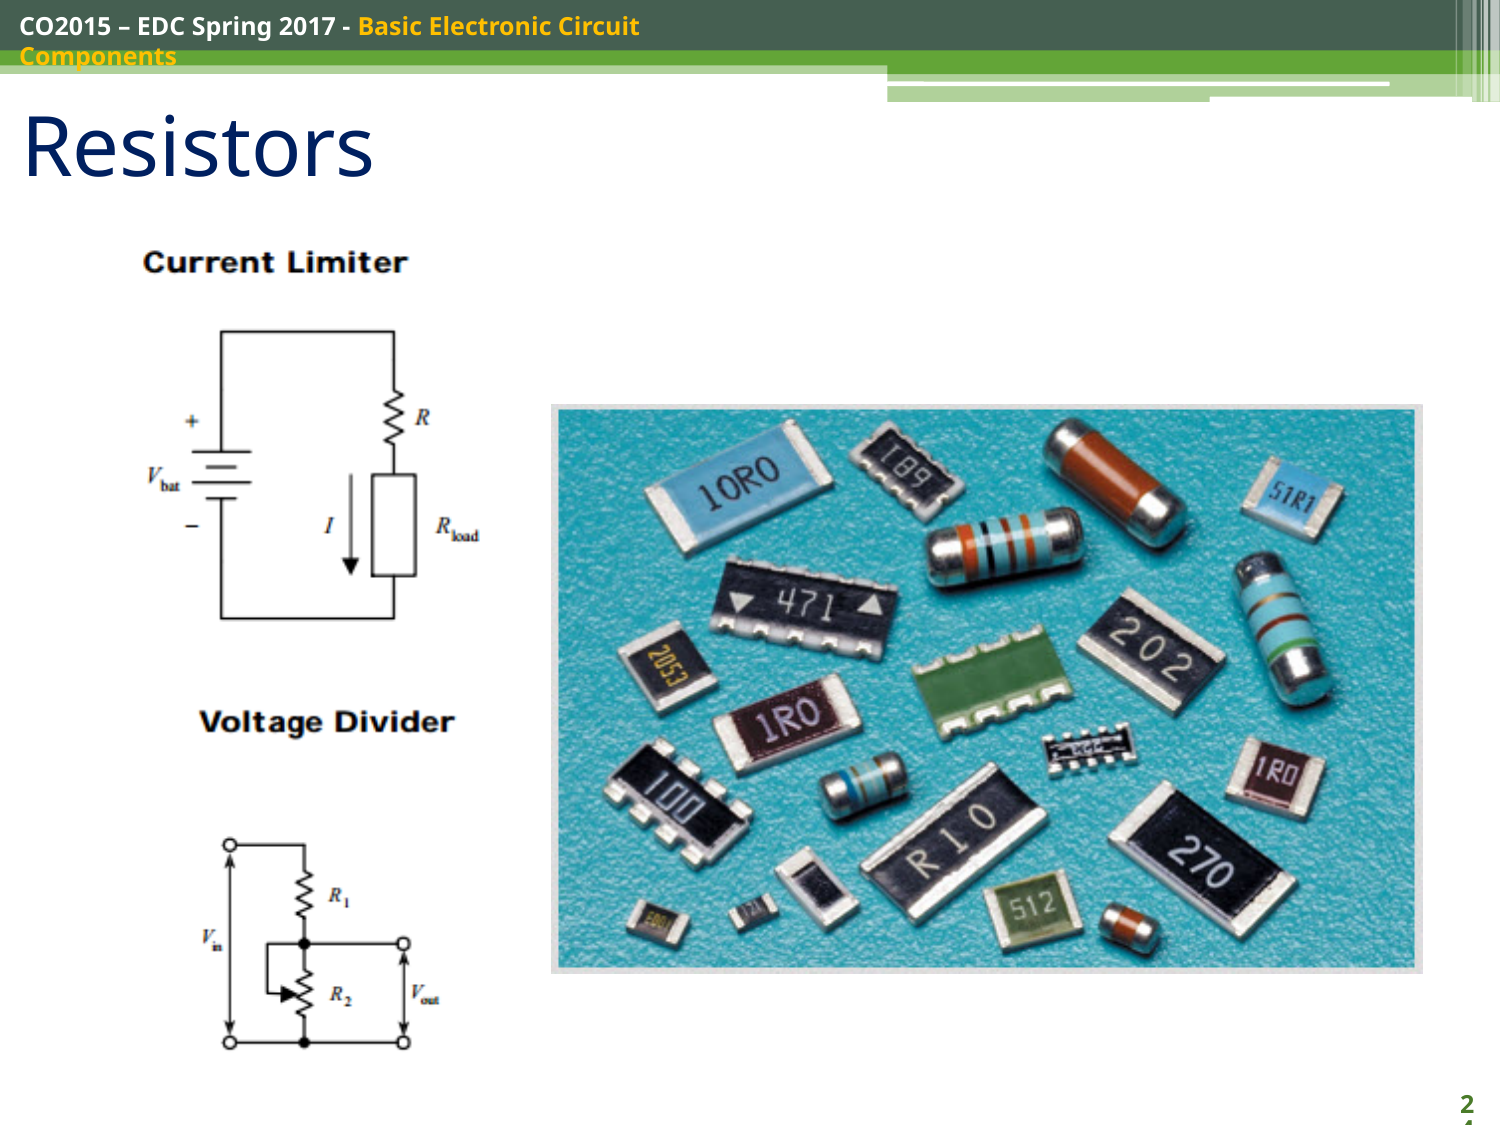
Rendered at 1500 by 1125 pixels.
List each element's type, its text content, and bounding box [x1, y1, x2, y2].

title Resistors [6, 77, 1485, 209]
picture [551, 404, 1423, 974]
picture [126, 231, 492, 639]
picture [184, 689, 469, 1066]
